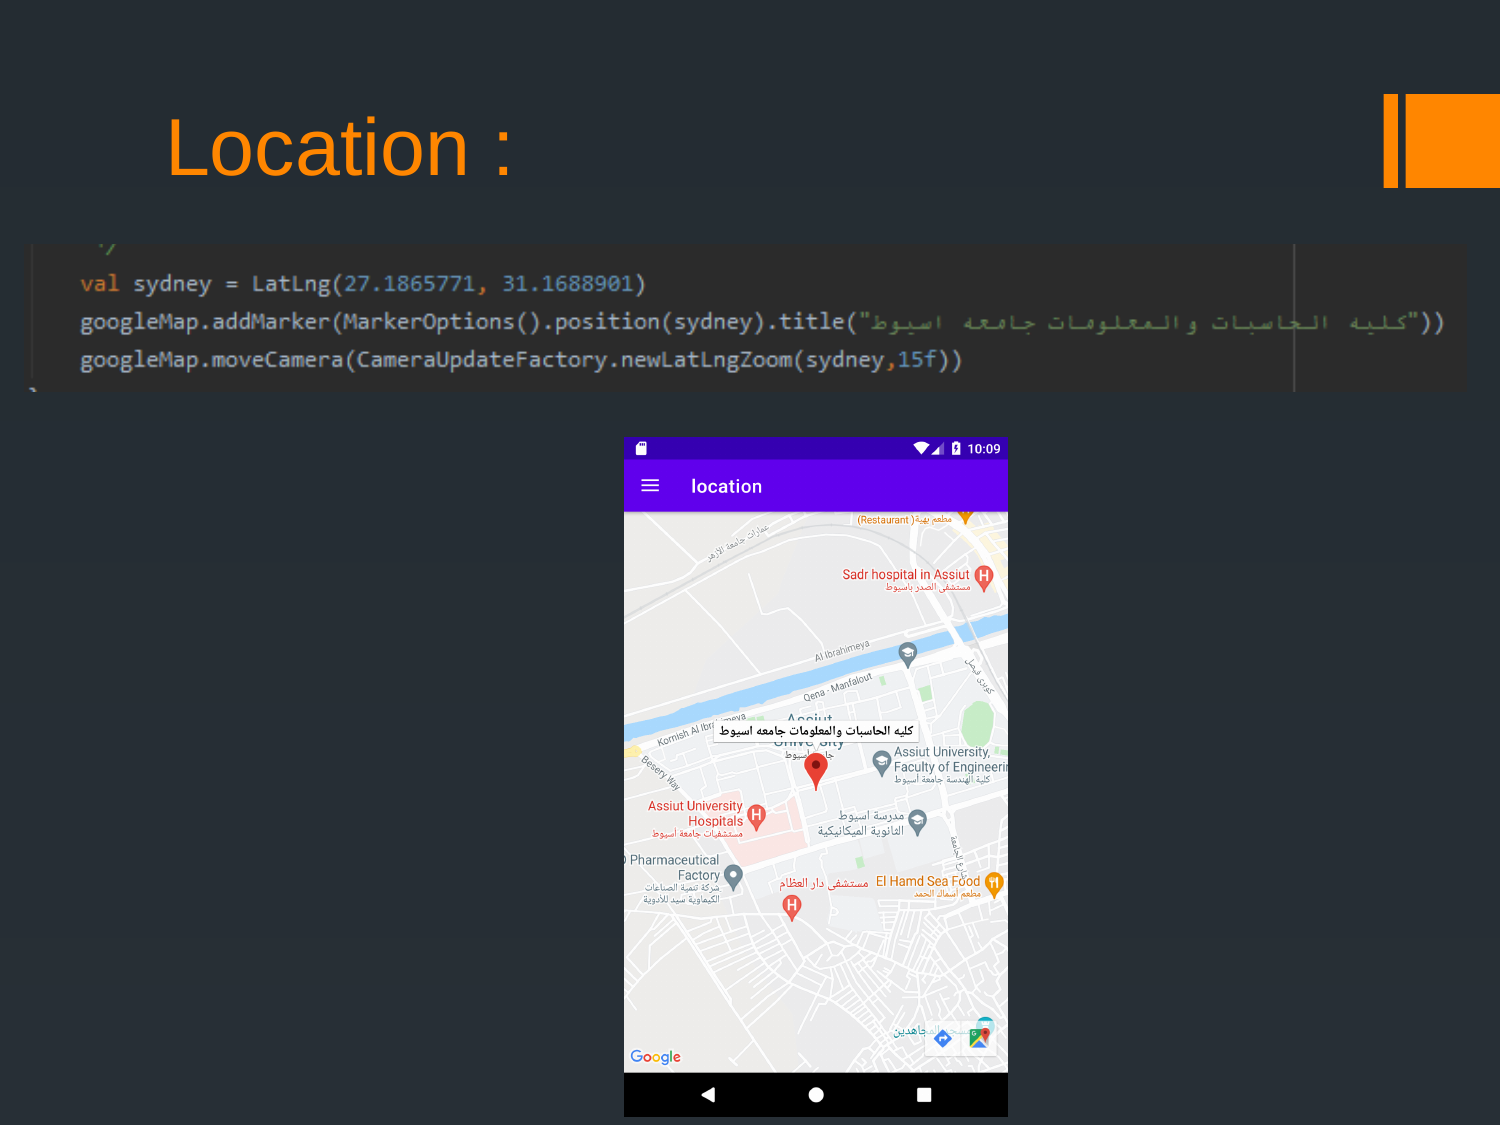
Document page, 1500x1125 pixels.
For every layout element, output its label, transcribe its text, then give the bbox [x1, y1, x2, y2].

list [624, 436, 1008, 1118]
title Location : [150, 87, 1350, 200]
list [24, 244, 1468, 393]
